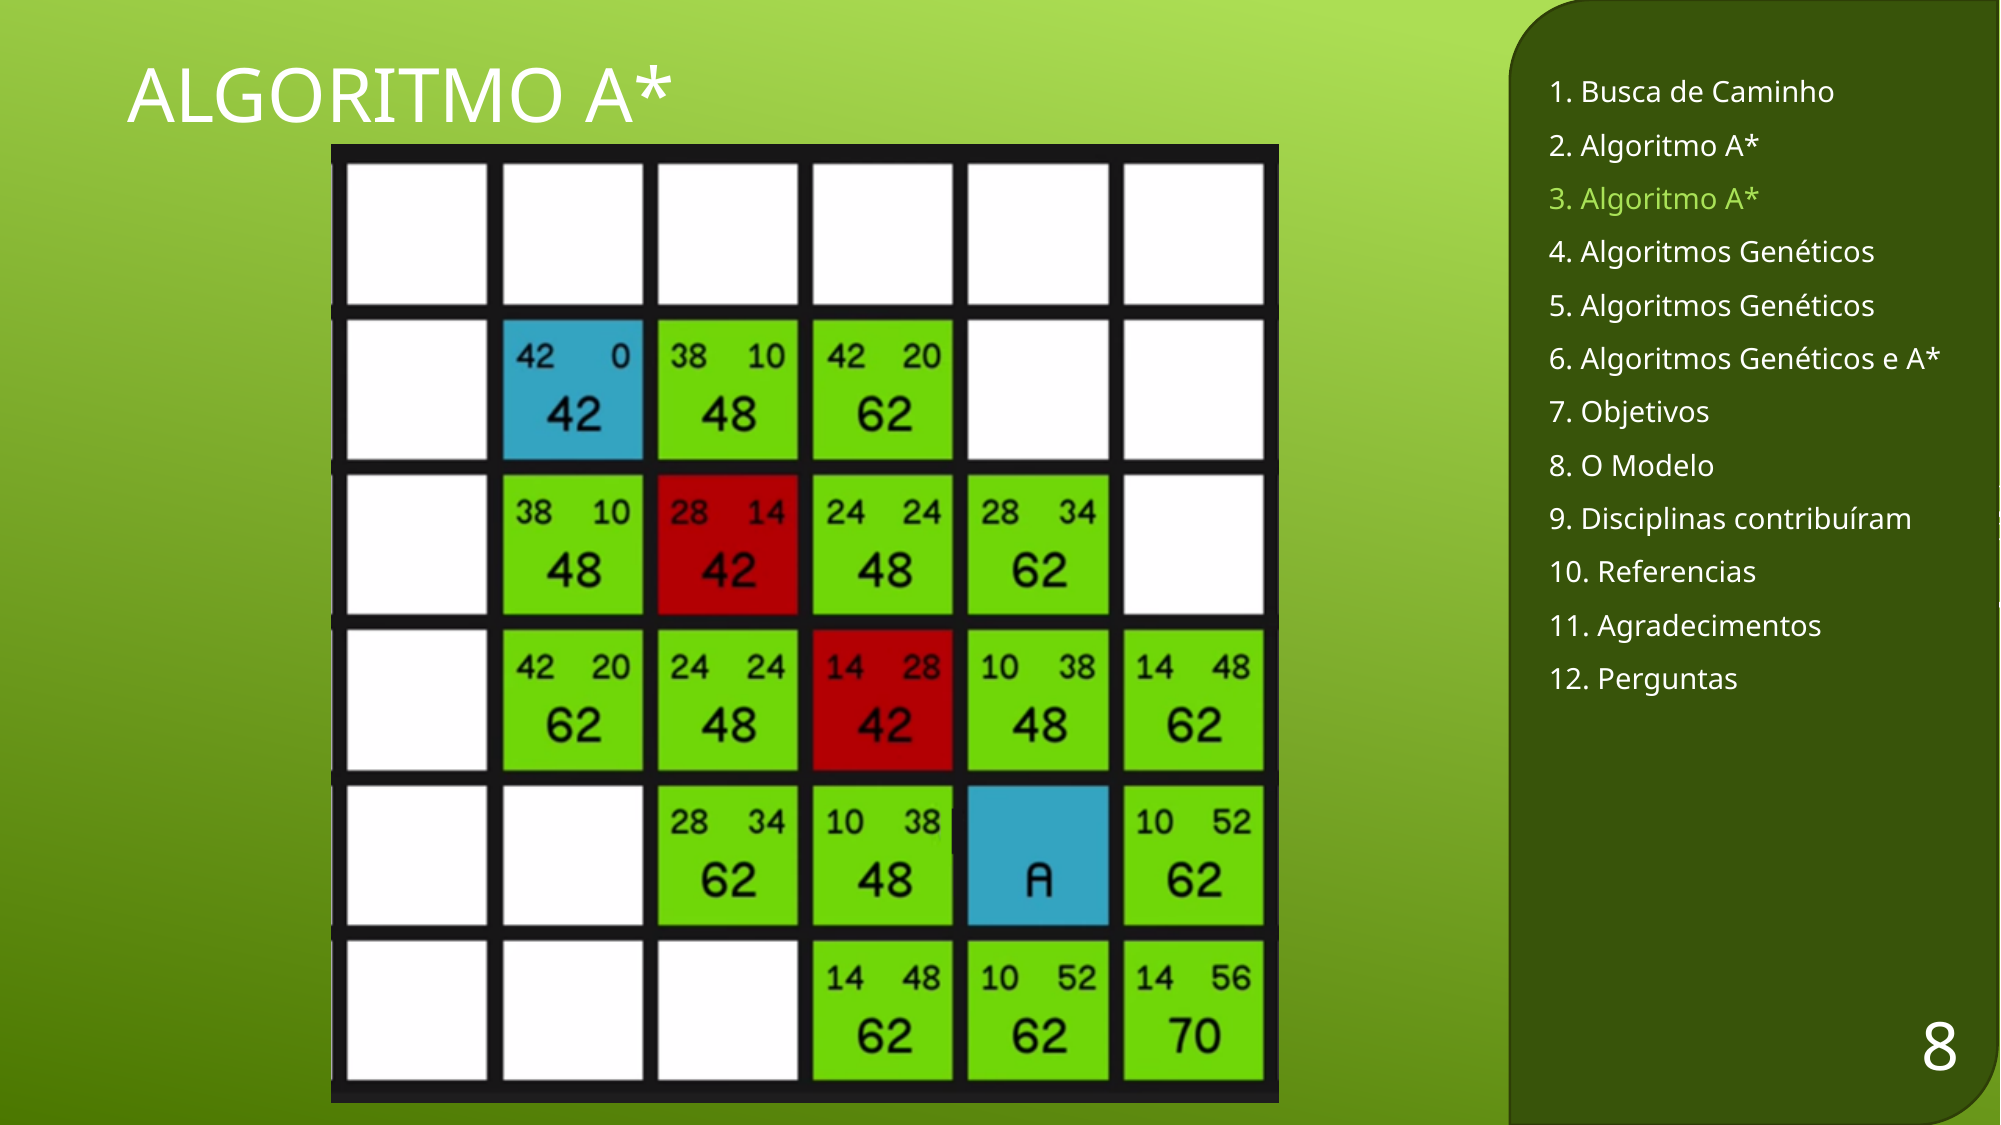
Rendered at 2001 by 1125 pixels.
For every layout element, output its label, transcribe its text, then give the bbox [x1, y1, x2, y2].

picture [330, 144, 1279, 1103]
title Algoritmo A* [112, 16, 1493, 145]
text_box 1. Busca de Caminho 2. Algoritmo A* 3. Algoritmo A* 4. Algoritmos Genéticos 5. Algoritmos Genéticos 6. Algoritmos Genéticos e A* 7. Objetivos 8. O Modelo 9. Disciplinas contribuíram 10. Referencias 11. Agradecimentos 12. Perguntas [1533, 66, 2000, 1103]
